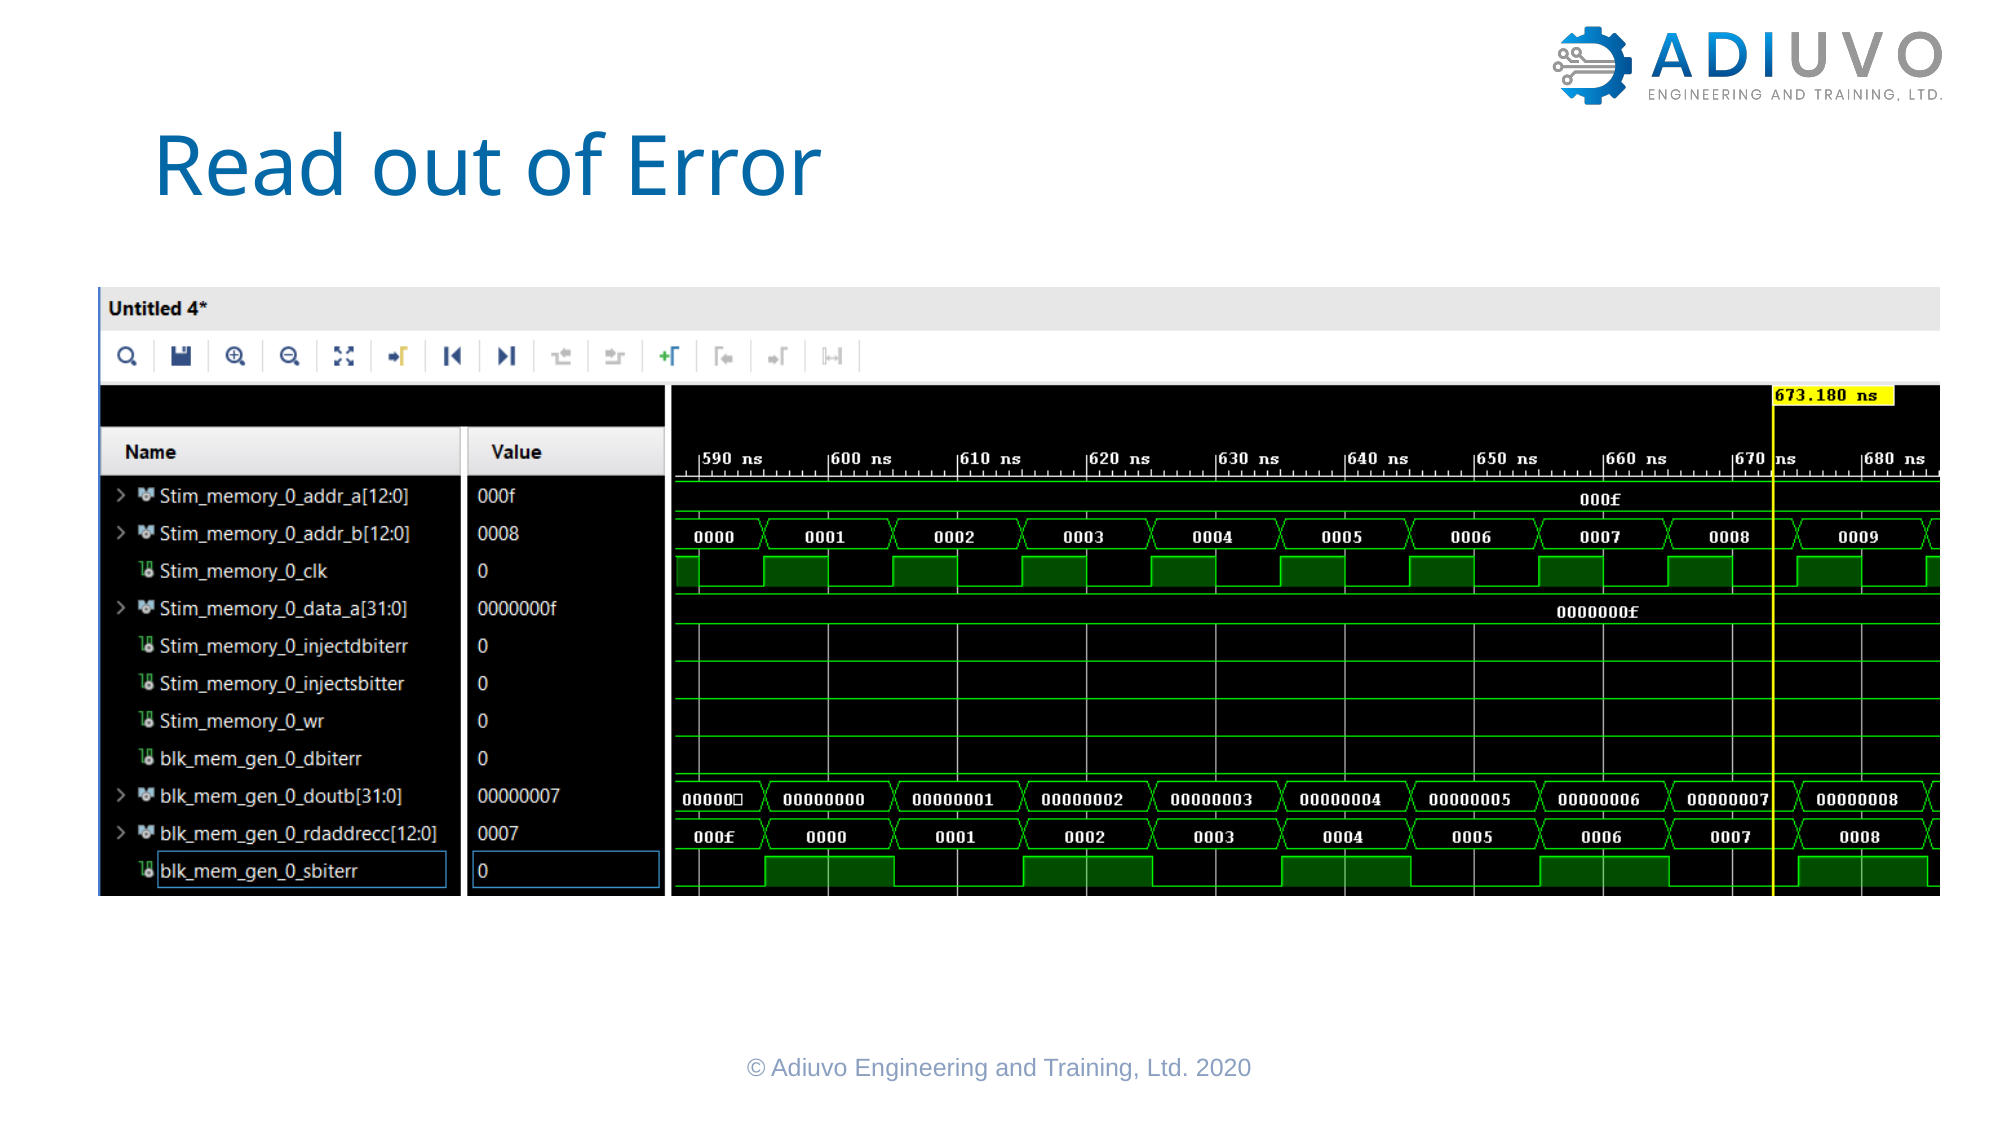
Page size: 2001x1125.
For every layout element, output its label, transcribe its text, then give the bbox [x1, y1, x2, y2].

picture [98, 287, 1940, 896]
picture [1549, 15, 1949, 119]
footer © Adiuvo Engineering and Training, Ltd. 2020 [662, 1036, 1338, 1097]
title Read out of Error [137, 59, 1863, 278]
